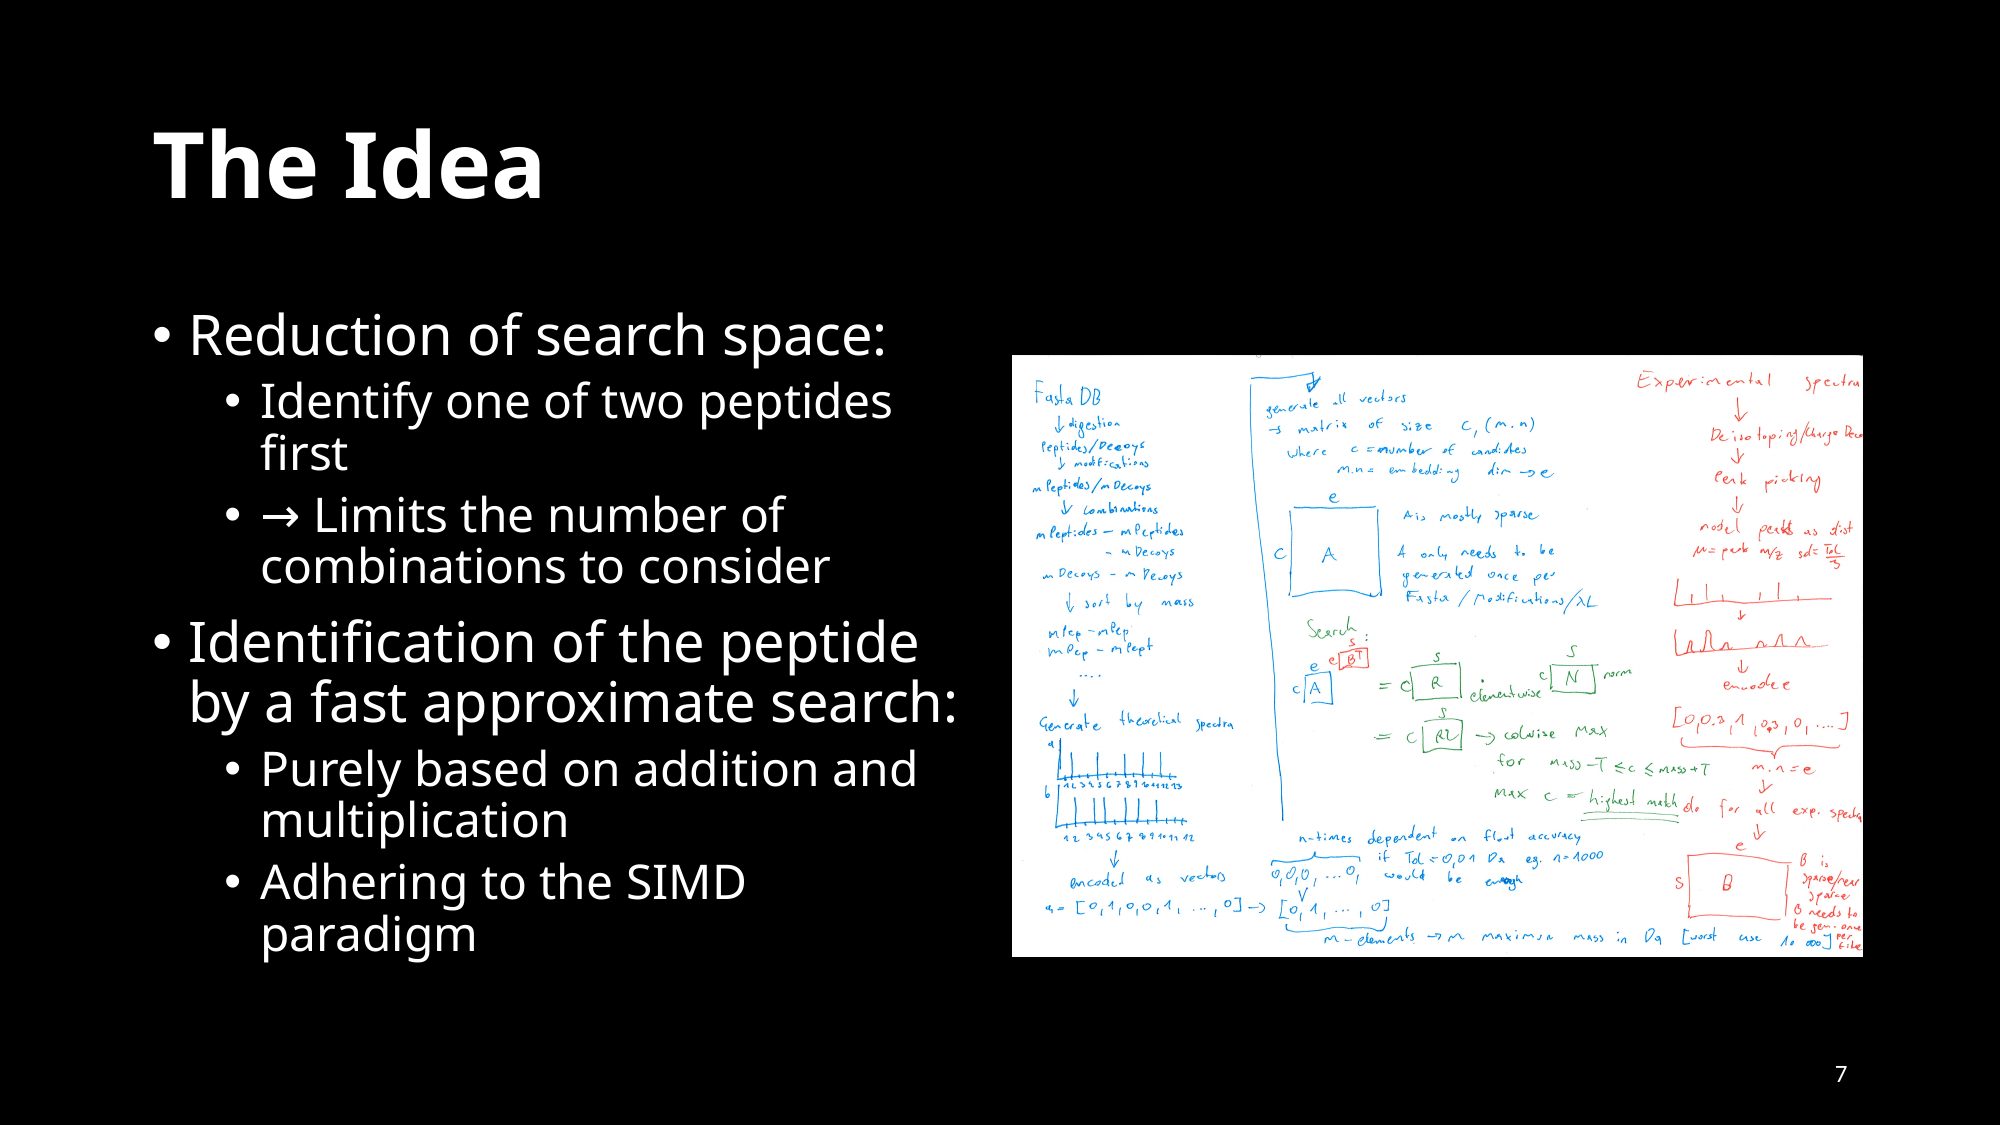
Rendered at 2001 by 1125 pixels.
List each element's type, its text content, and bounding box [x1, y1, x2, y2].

list Reduction of search space: Identify one of two peptides first → Limits the number of combinations to consider Identification of the peptide by a fast approximate search: Purely based on addition and multiplication Adhering to the SIMD paradigm [137, 299, 988, 1014]
title The Idea [137, 59, 1863, 278]
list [1012, 355, 1863, 957]
slide_number 7 [1412, 1042, 1863, 1103]
